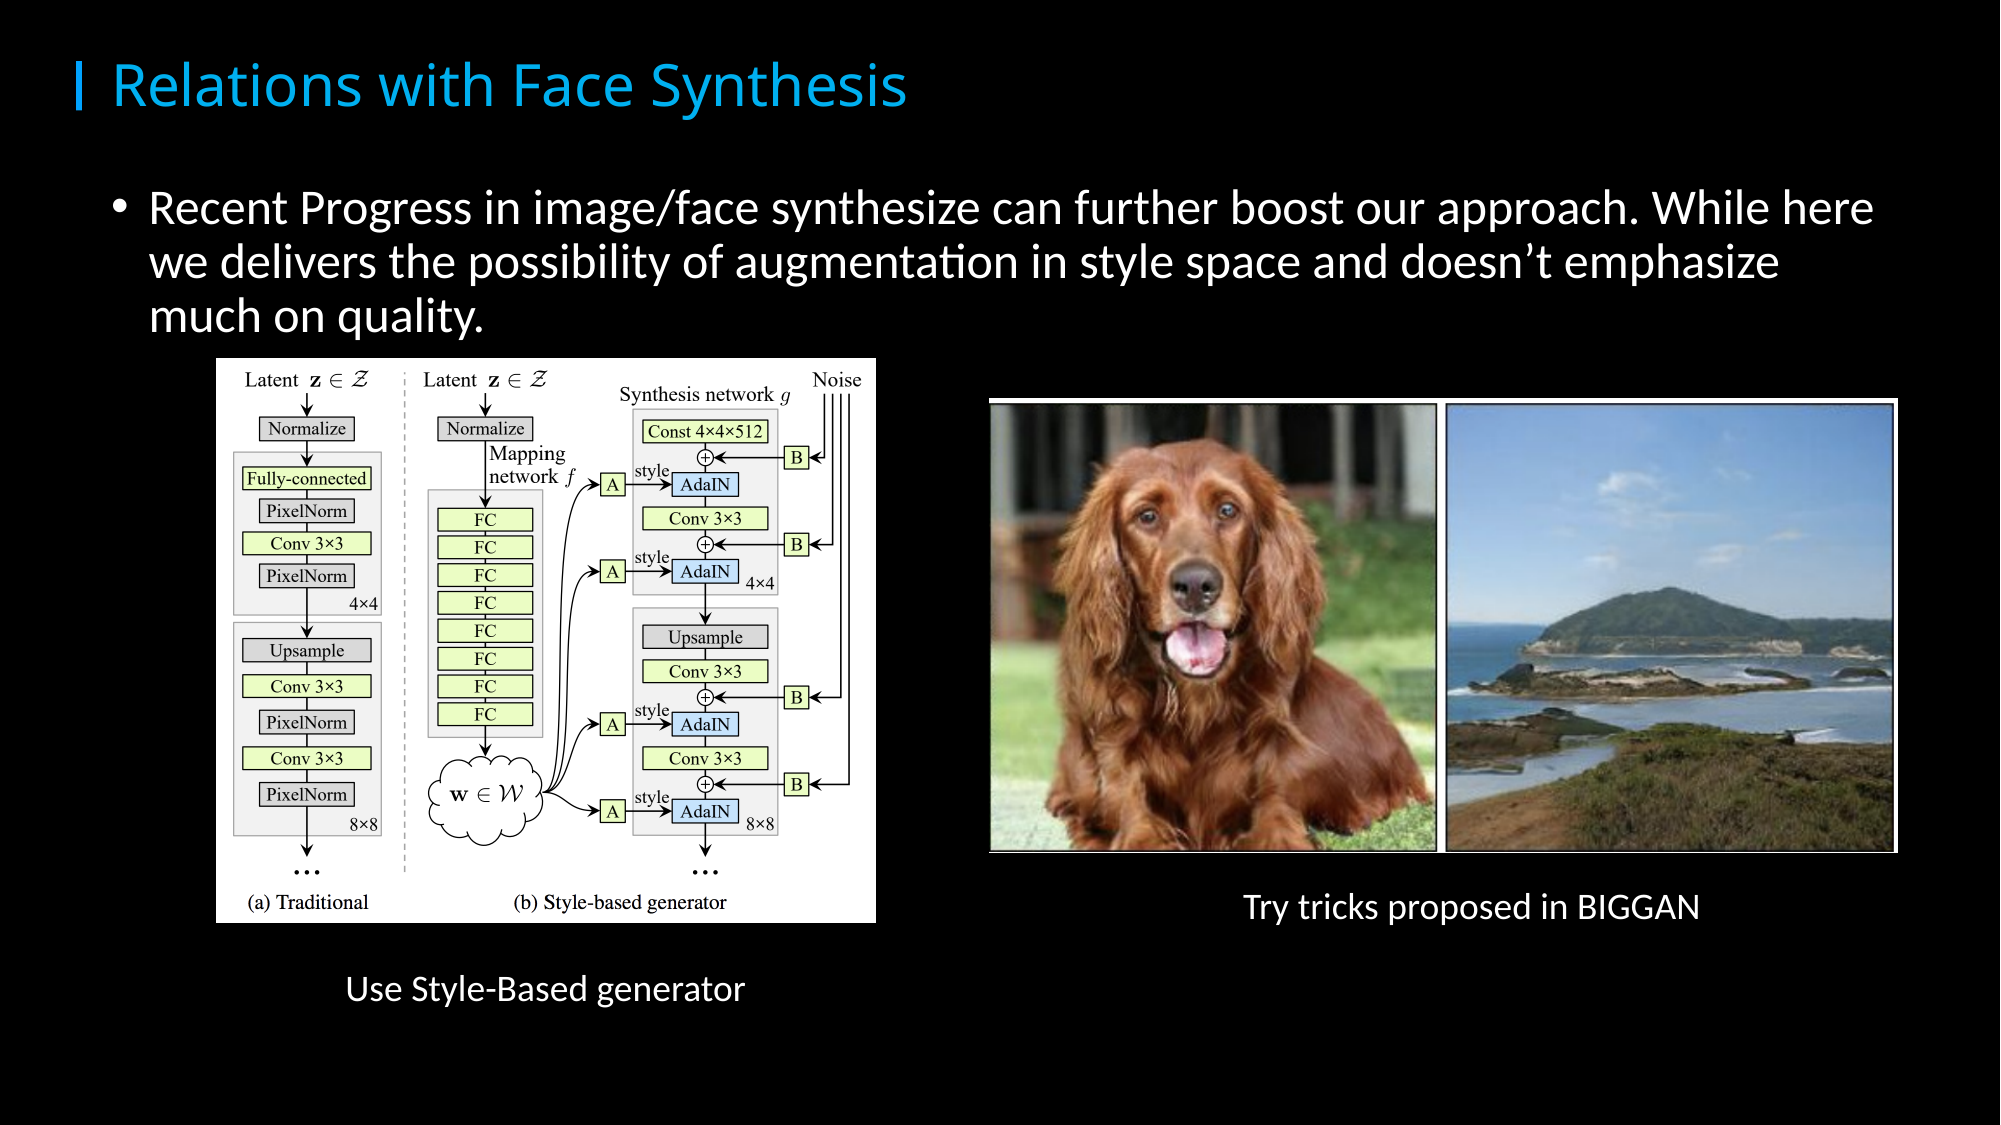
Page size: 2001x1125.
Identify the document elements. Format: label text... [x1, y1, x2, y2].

text_box Use Style-Based generator [330, 957, 762, 1017]
text_box Try tricks proposed in BIGGAN [1228, 874, 1717, 935]
picture [216, 358, 876, 923]
picture [989, 398, 1898, 853]
title Relations with Face Synthesis [96, 48, 1898, 128]
list Recent Progress in image/face synthesize can further boost our approach. While here we delivers the possibility of augmentation in style space and doesn’t emphasize much on quality. [96, 174, 1898, 1018]
